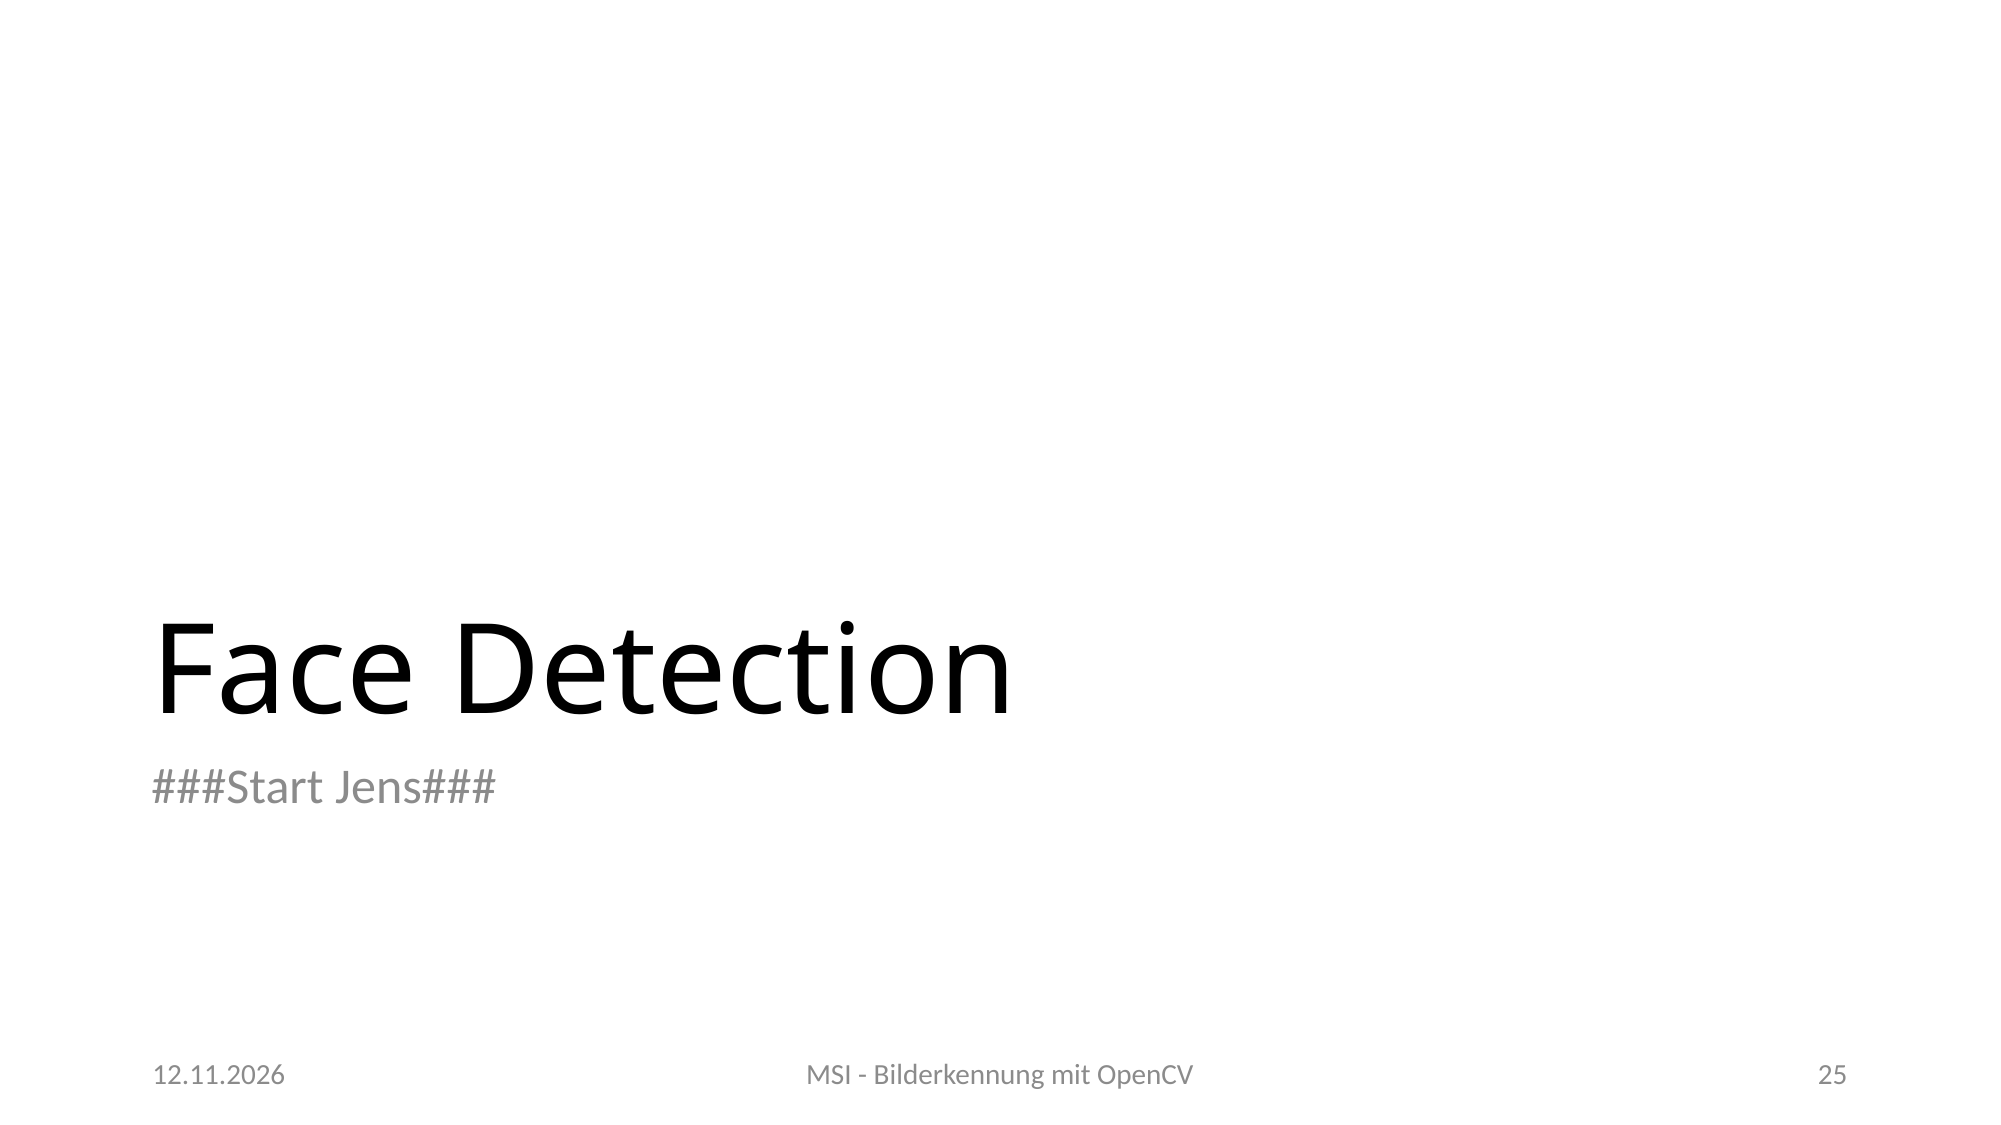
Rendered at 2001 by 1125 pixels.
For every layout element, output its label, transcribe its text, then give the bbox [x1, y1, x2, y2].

footer MSI - Bilderkennung mit OpenCV [662, 1042, 1338, 1103]
title Face Detection [136, 280, 1862, 749]
slide_number 25 [1412, 1042, 1863, 1103]
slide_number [137, 1042, 588, 1103]
list ###Start Jens### [136, 752, 1862, 999]
